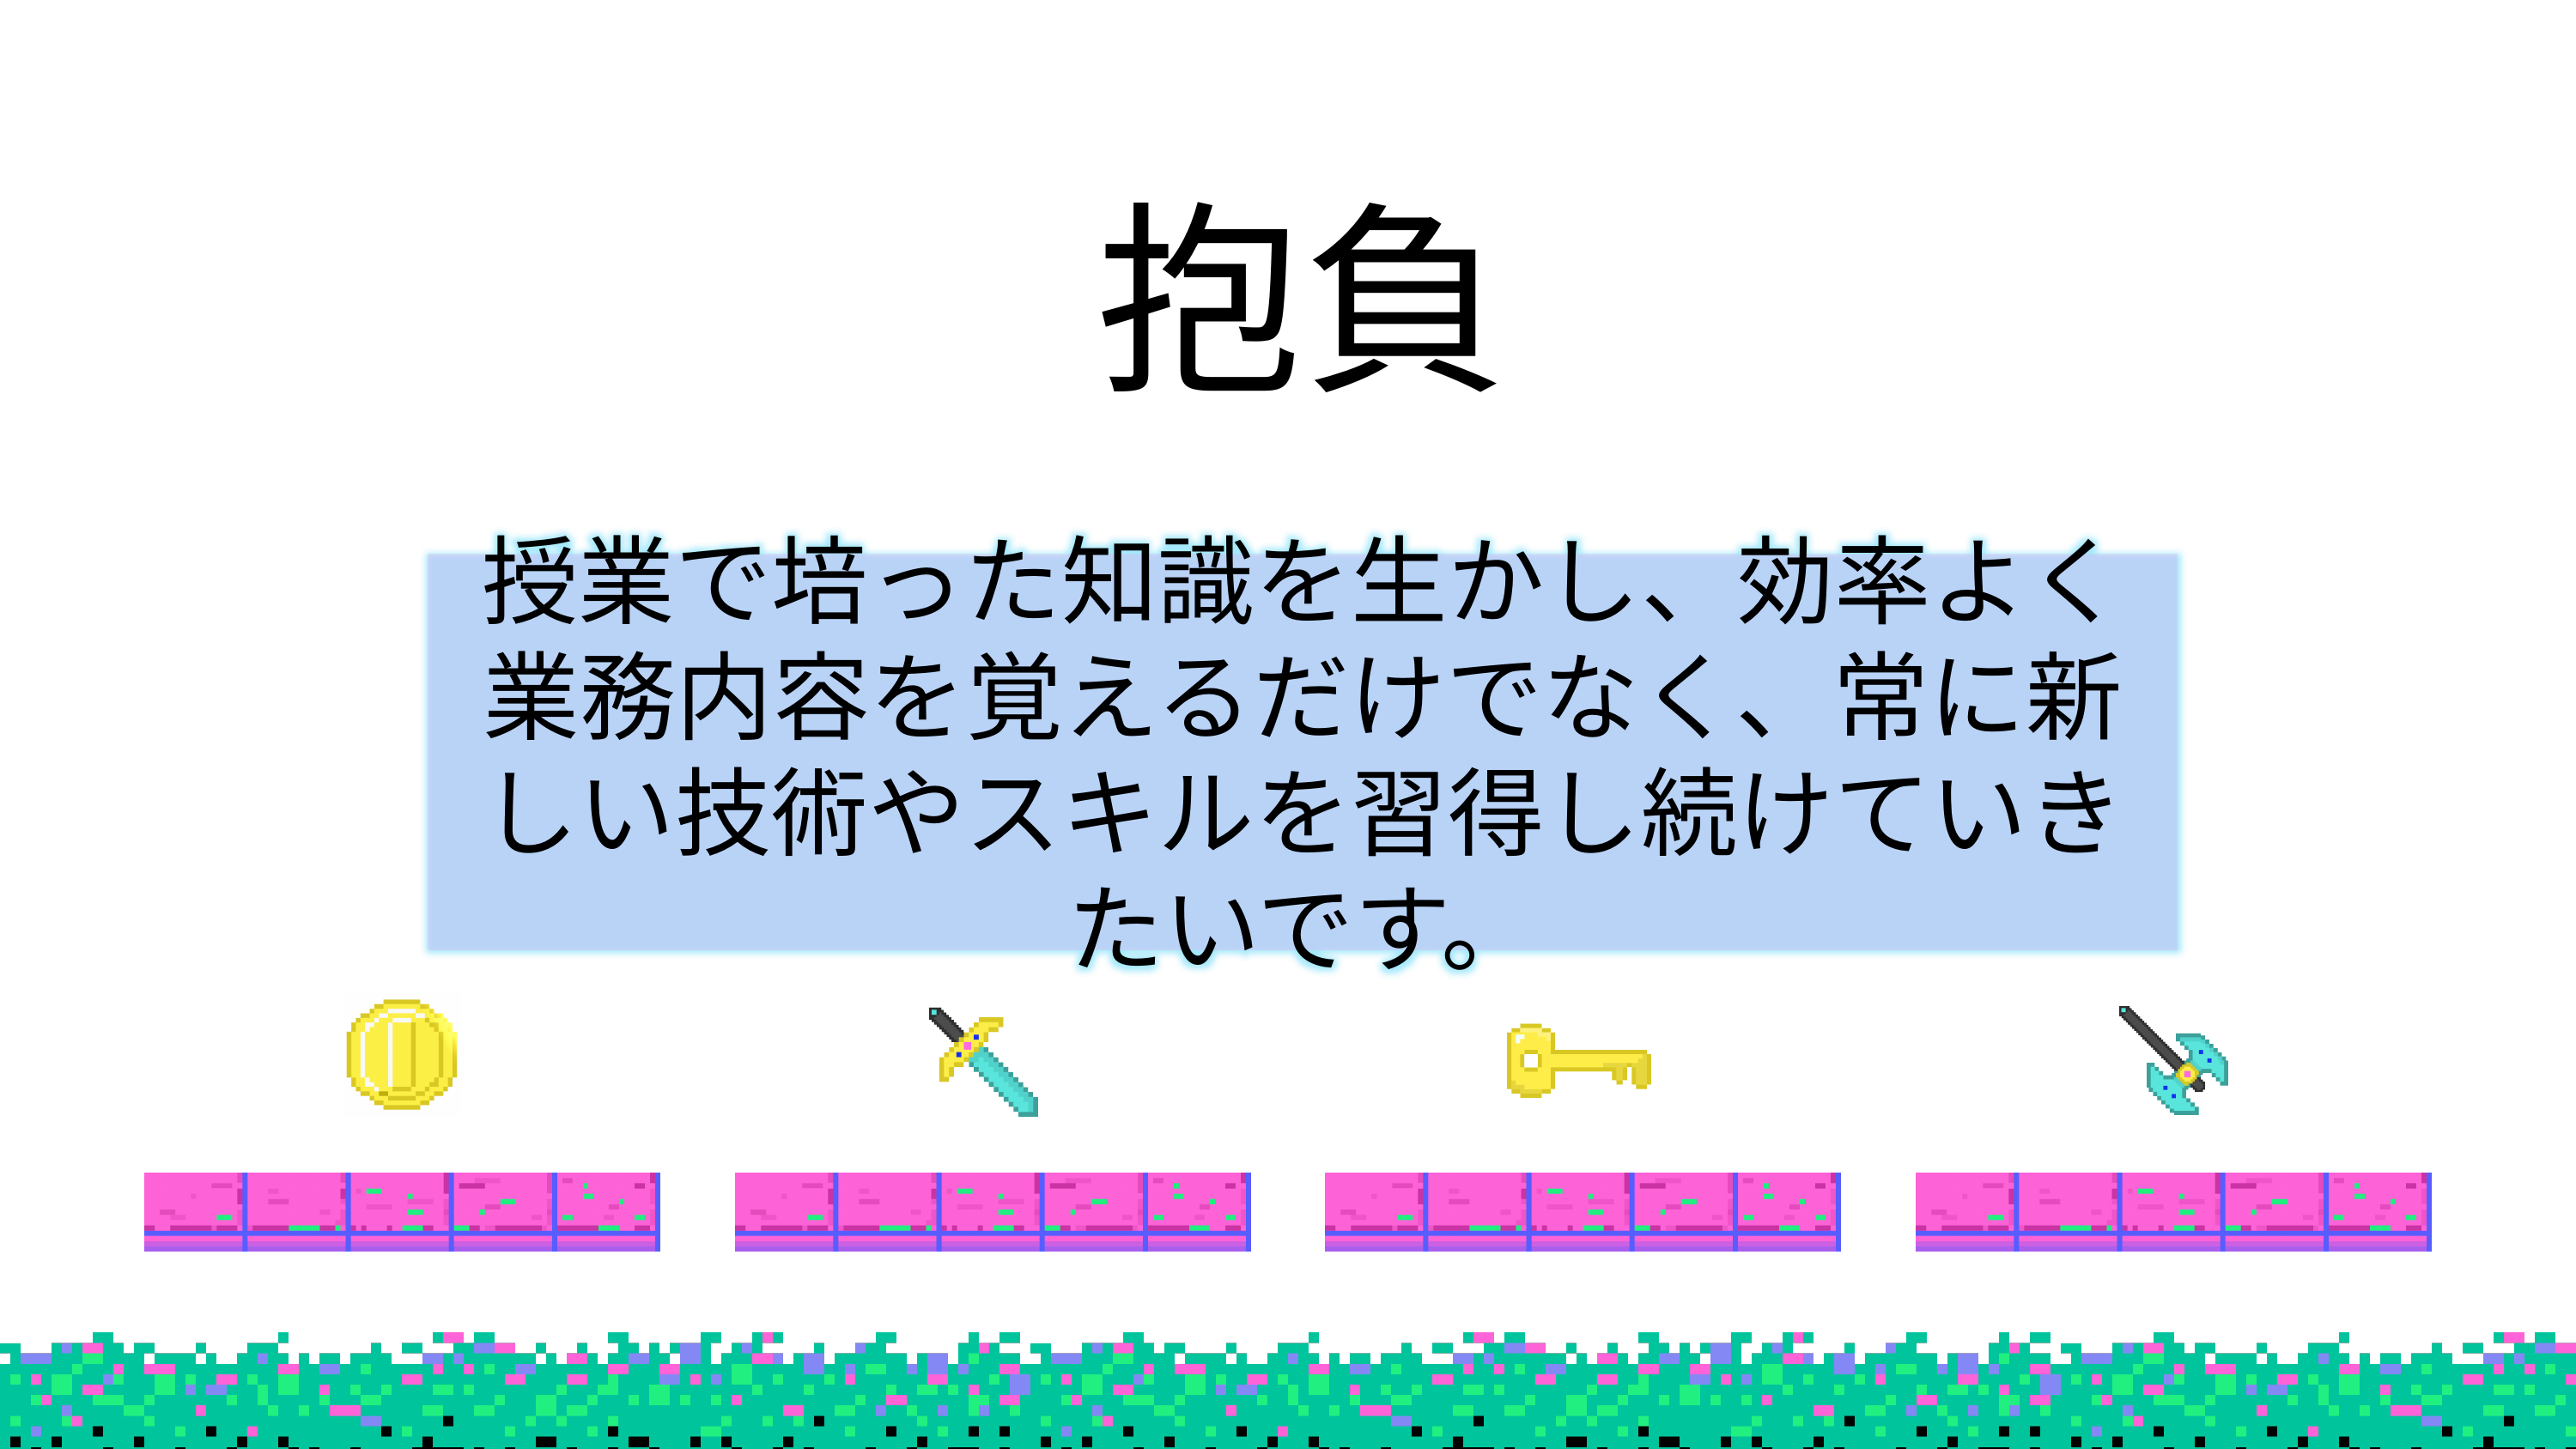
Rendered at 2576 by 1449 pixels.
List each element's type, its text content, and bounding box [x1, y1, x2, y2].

picture [344, 991, 461, 1117]
picture [1506, 1010, 1651, 1098]
picture [144, 1173, 660, 1252]
picture [1915, 1173, 2432, 1252]
picture [1325, 1173, 1841, 1252]
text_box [0, 1332, 2576, 1449]
text_box 授業で培った知識を生かし、効率よく業務内容を覚えるだけでなく、常に新しい技術やスキルを習得し続けていきたいです。 [426, 552, 2179, 952]
picture [2118, 993, 2228, 1115]
picture [928, 991, 1039, 1117]
picture [734, 1173, 1251, 1252]
text_box 抱負 [374, 265, 2232, 417]
